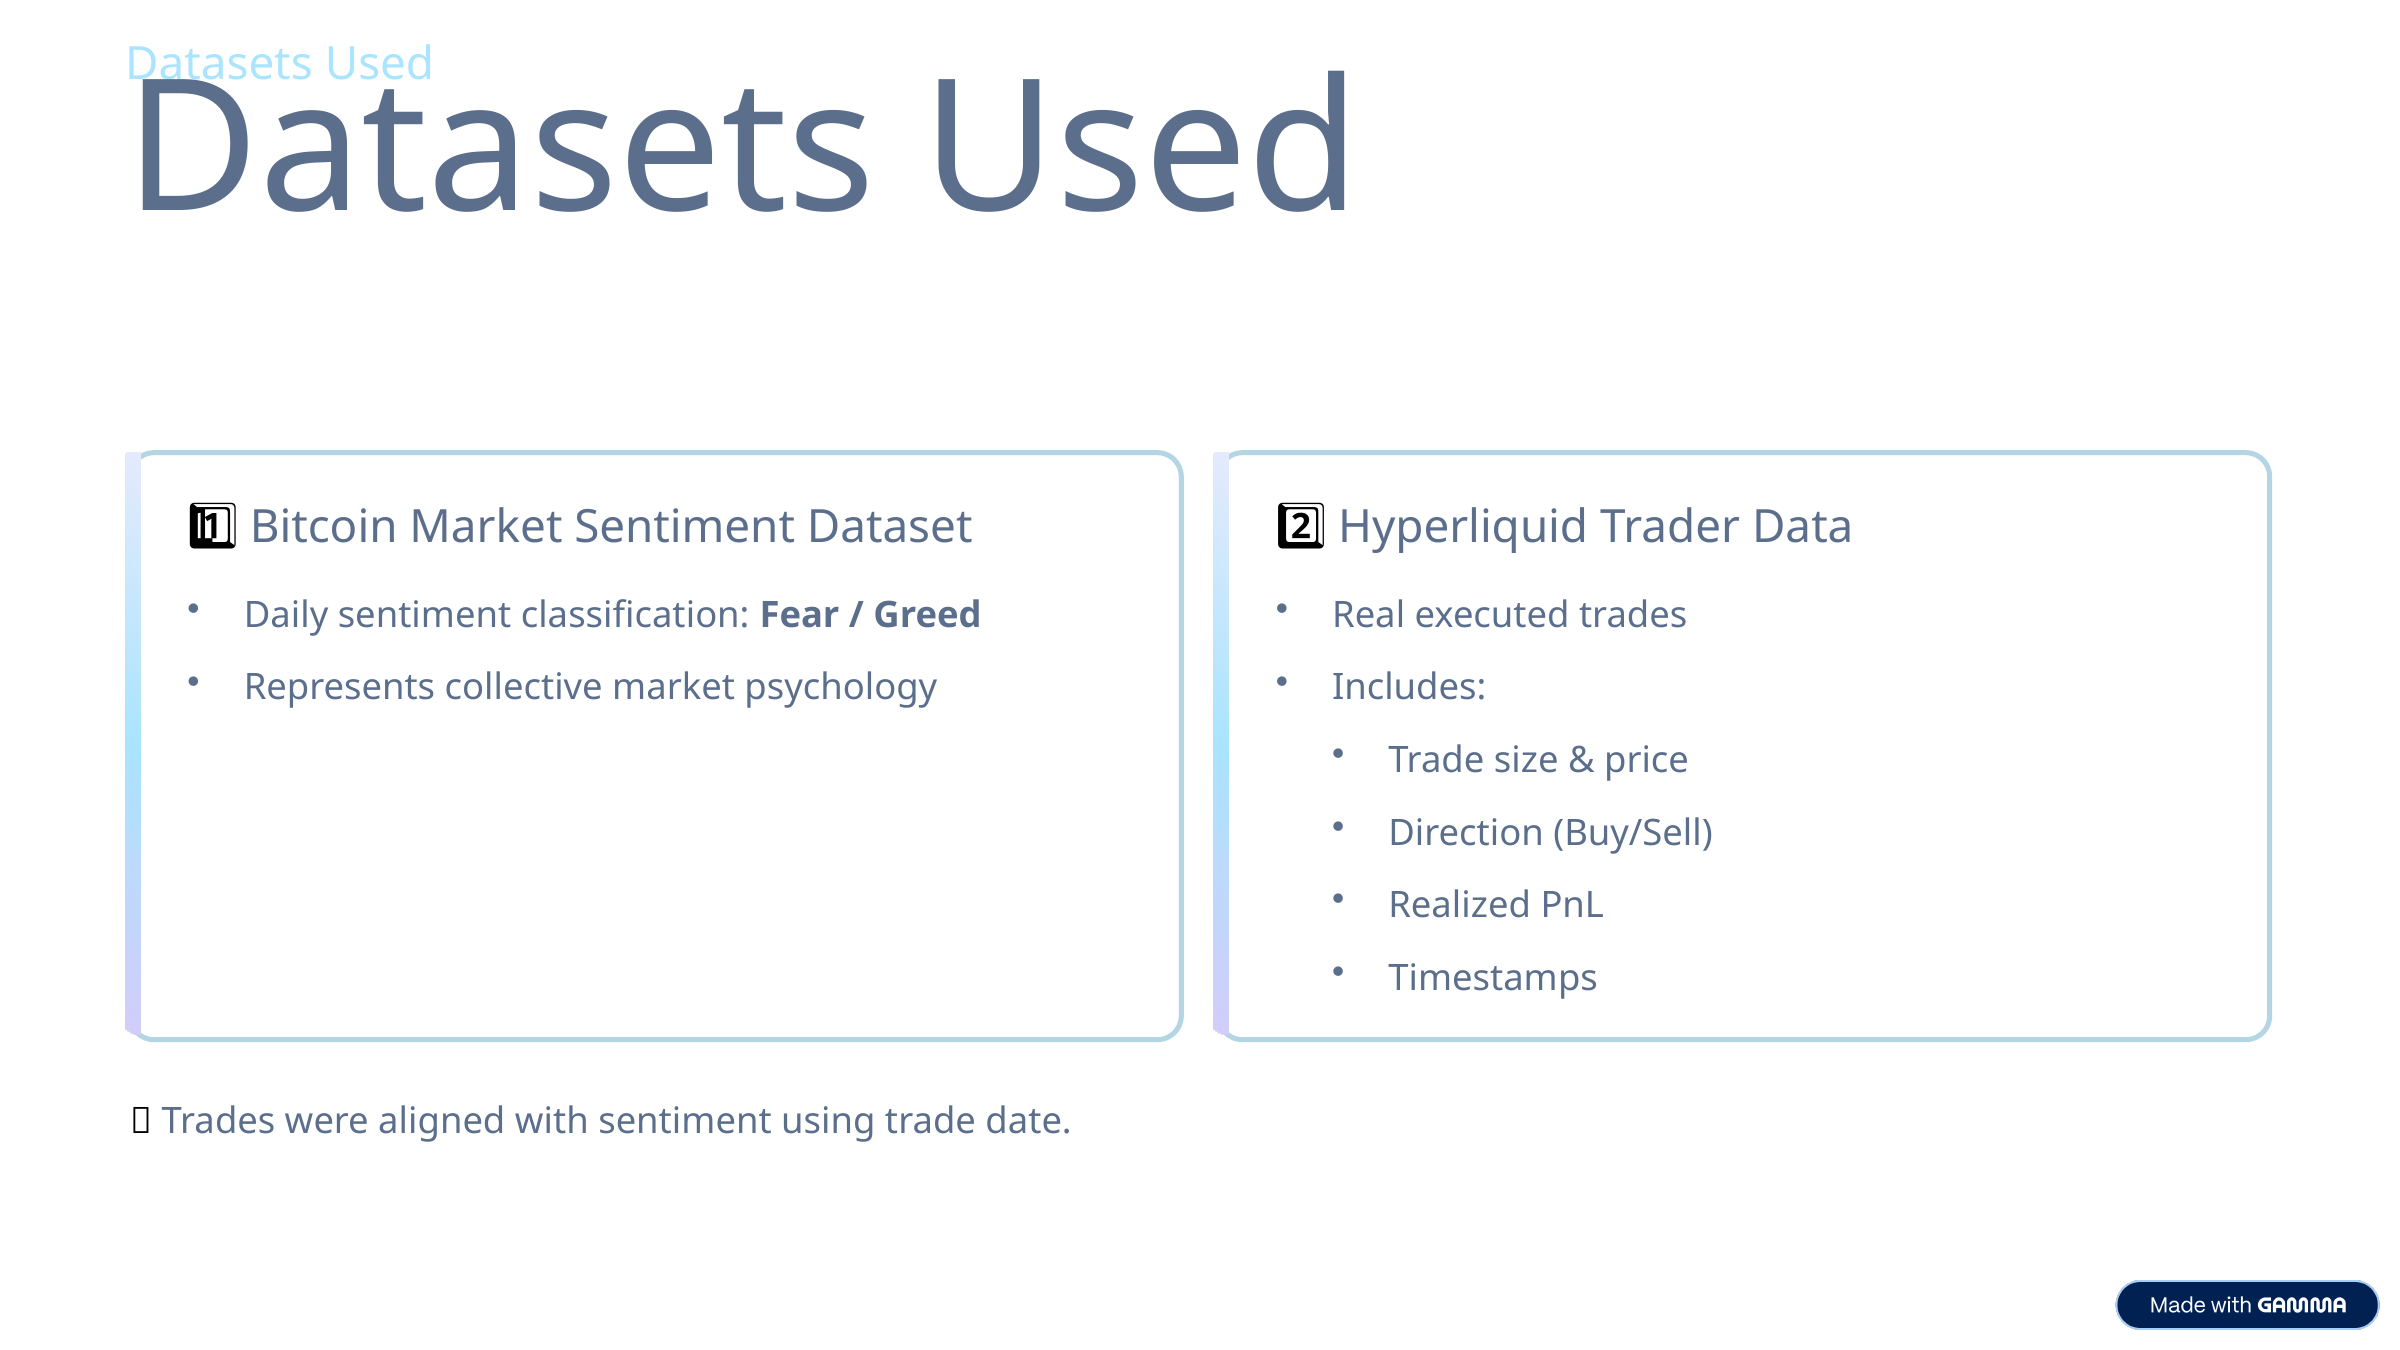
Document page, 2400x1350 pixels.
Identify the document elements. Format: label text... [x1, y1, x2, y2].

text_box Datasets Used [125, 131, 1056, 248]
picture [125, 452, 146, 1040]
text_box Realized PnL [1275, 865, 2228, 925]
text_box Direction (Buy/Sell) [1275, 792, 2228, 853]
text_box Real executed trades [1275, 575, 2228, 635]
text_box 📌 Trades were aligned with sentiment using trade date. [130, 1081, 2270, 1143]
text_box Timestamps [1275, 937, 2228, 998]
text_box Datasets Used [125, 31, 591, 90]
text_box Daily sentiment classification: Fear / Greed [187, 575, 1140, 635]
text_box 1️⃣ Bitcoin Market Sentiment Dataset [187, 494, 1050, 553]
text_box [146, 452, 1182, 1040]
text_box Represents collective market psychology [187, 647, 1140, 708]
picture [2106, 1271, 2389, 1339]
text_box Includes: [1275, 647, 2228, 708]
text_box 2️⃣ Hyperliquid Trader Data [1275, 494, 1906, 553]
text_box [1234, 452, 2270, 1040]
text_box Trade size & price [1275, 720, 2228, 780]
picture [1213, 452, 1234, 1040]
